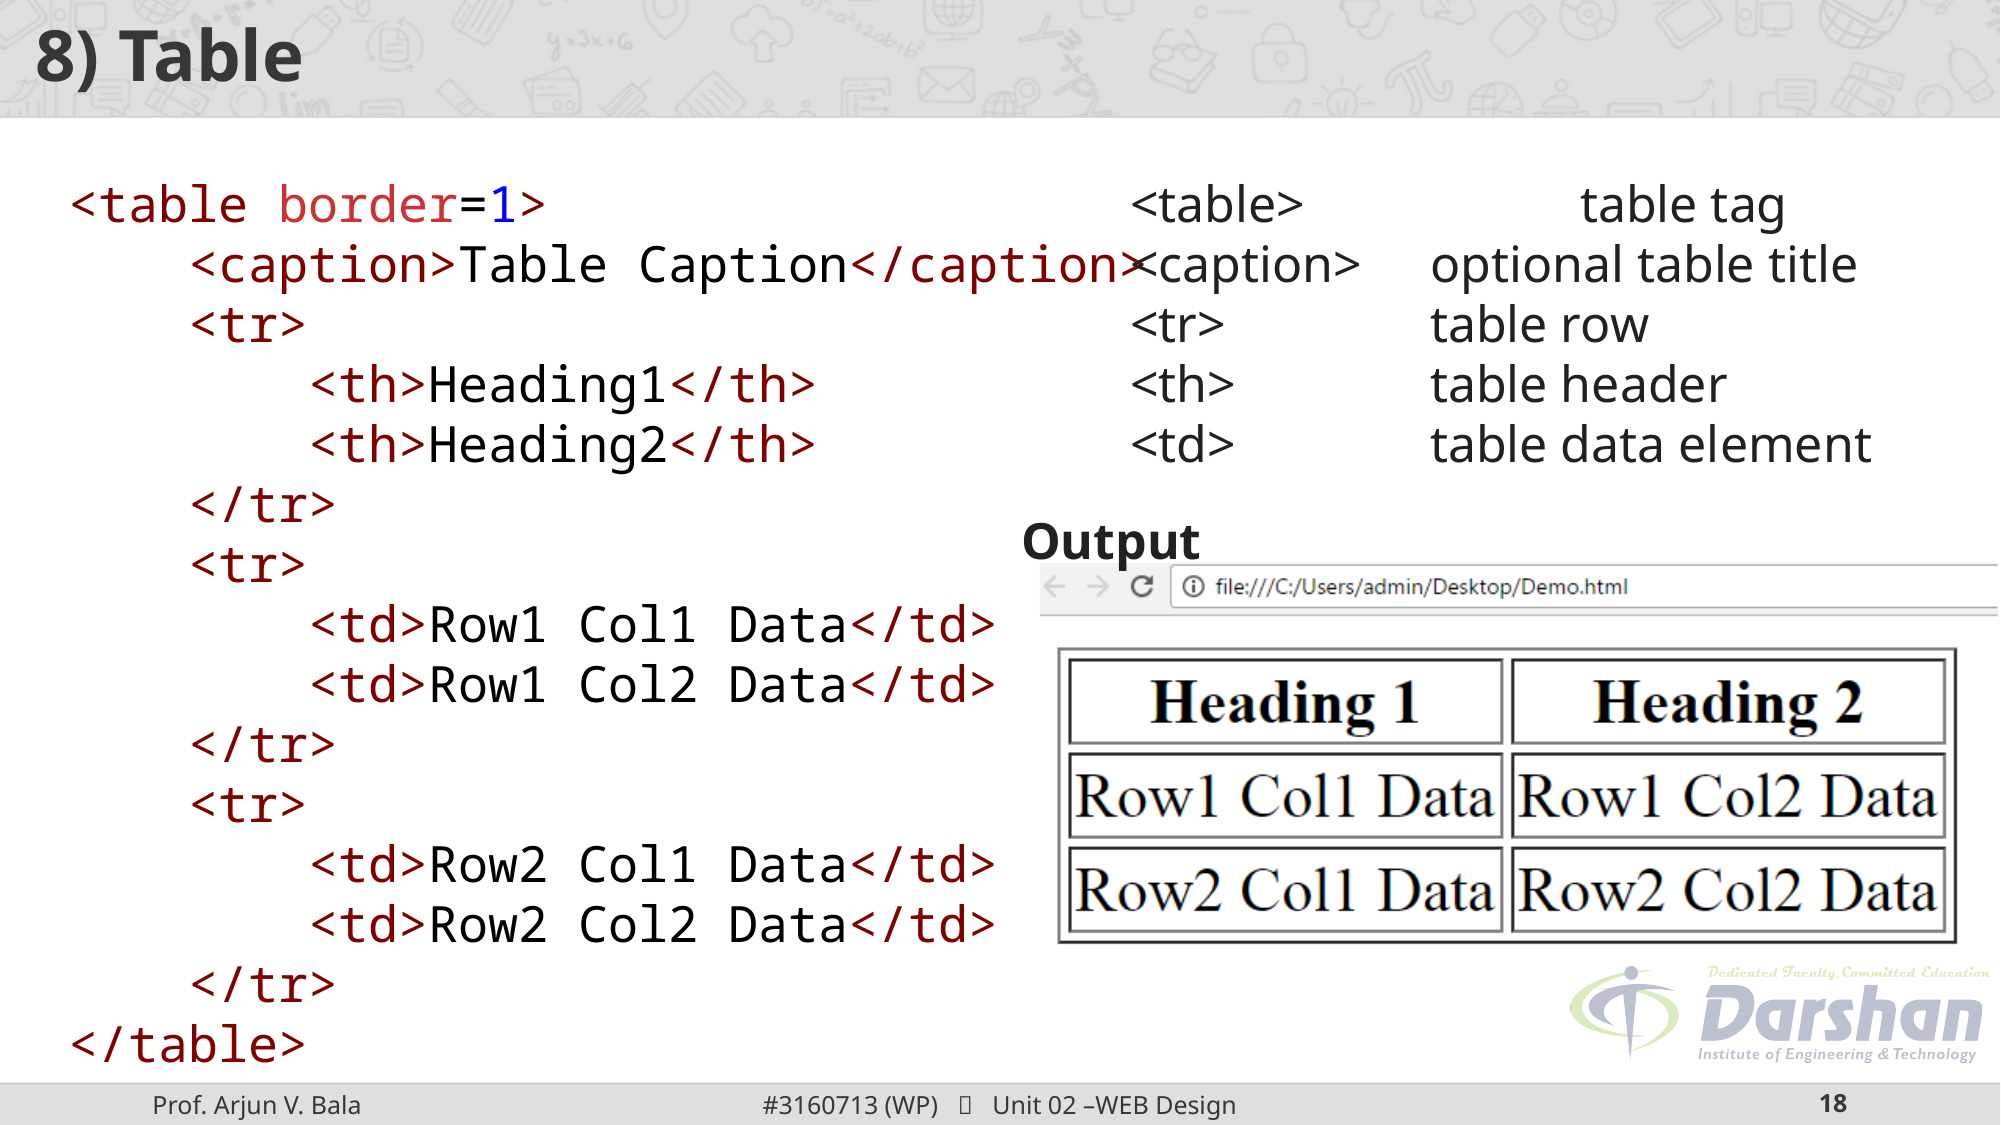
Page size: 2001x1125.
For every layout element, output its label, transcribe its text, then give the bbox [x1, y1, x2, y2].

picture [1039, 563, 1998, 956]
title 8) Table [0, 0, 2000, 117]
text_box <table border=1> <caption>Table Caption</caption> <tr> <th>Heading1</th> <th>Heading2</th> </tr> <tr> <td>Row1 Col1 Data</td> <td>Row1 Col2 Data</td> </tr> <tr> <td>Row2 Col1 Data</td> <td>Row2 Col2 Data</td> </tr> </table> [53, 164, 1425, 1080]
text_box Output [1006, 501, 1217, 577]
text_box <table> table tag <caption> optional table title <tr> table row <th> table header <td> table data element [1115, 164, 1888, 480]
